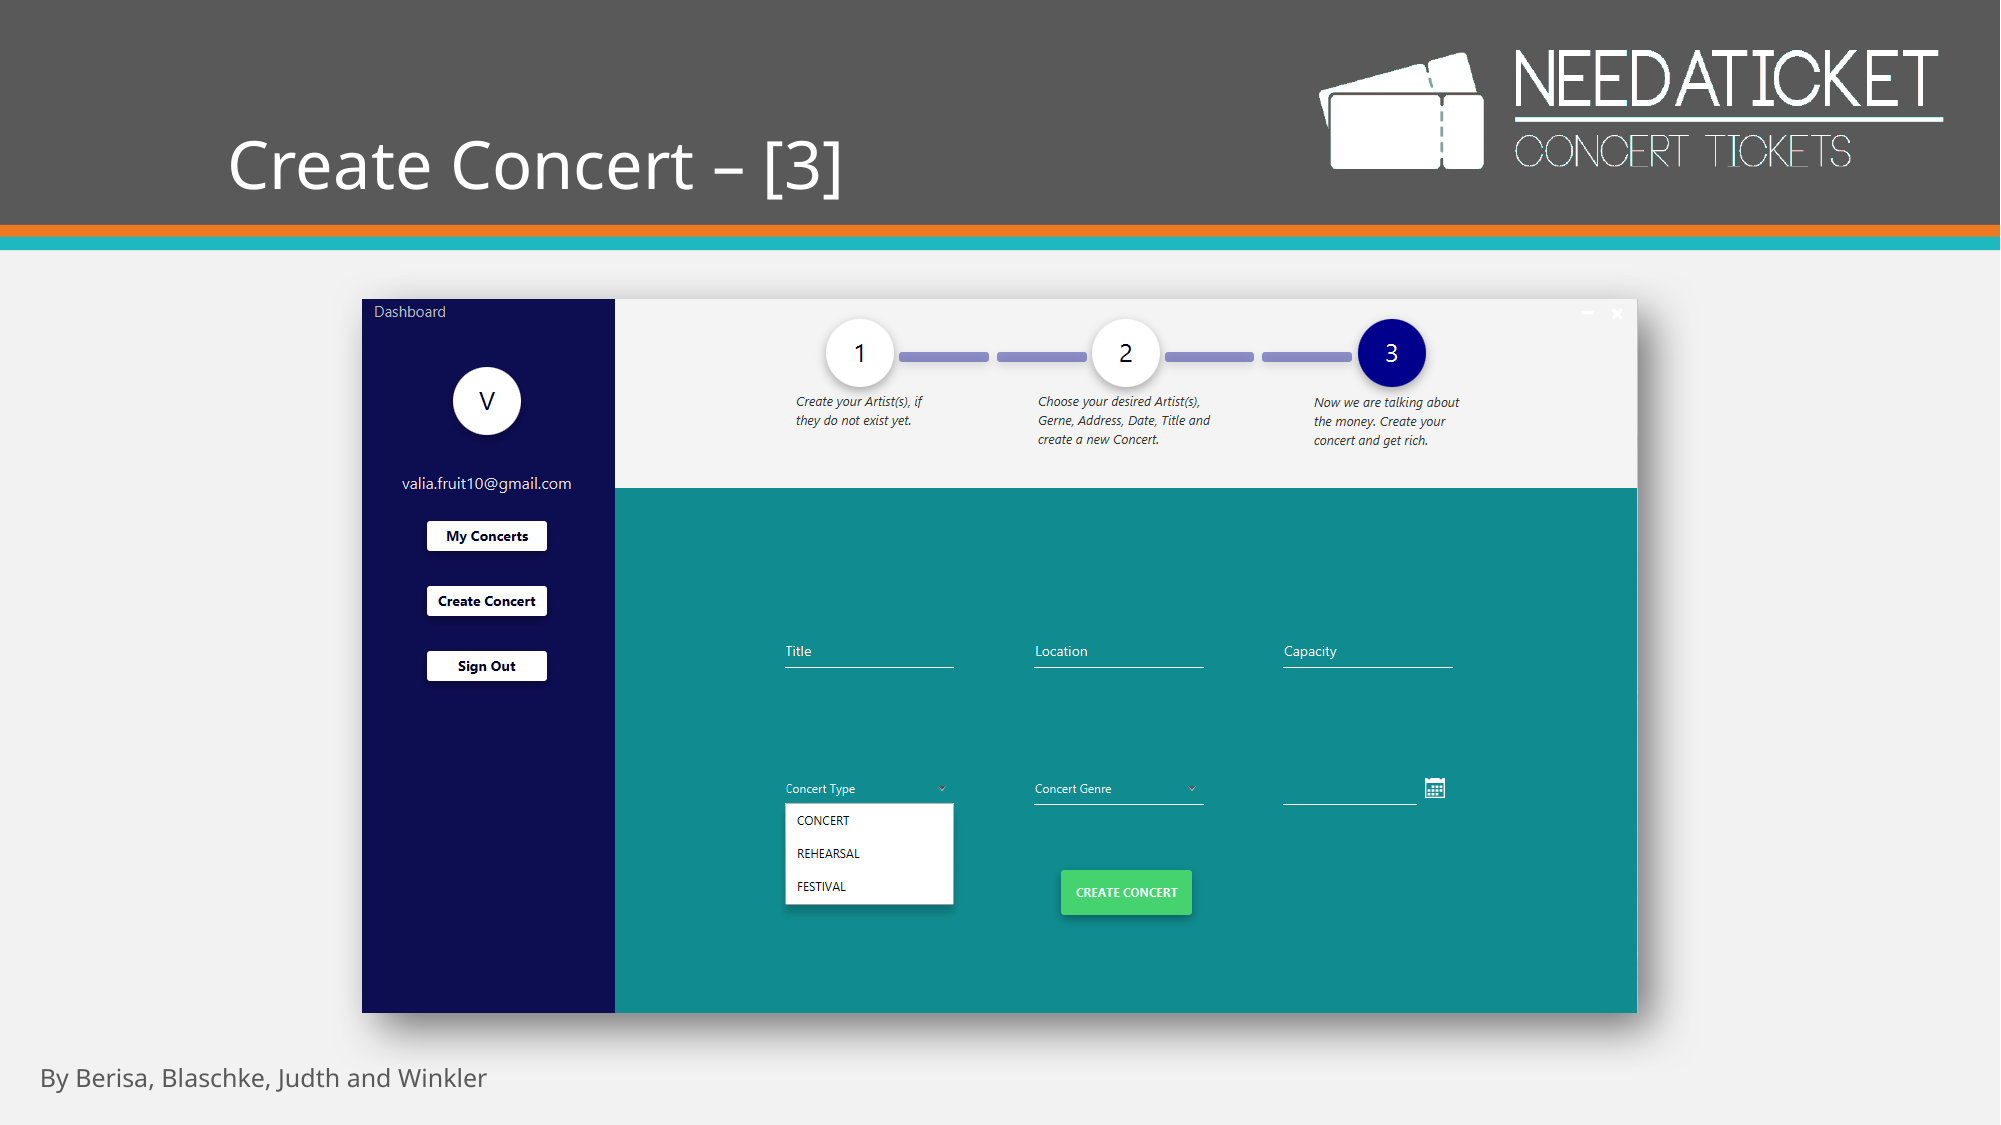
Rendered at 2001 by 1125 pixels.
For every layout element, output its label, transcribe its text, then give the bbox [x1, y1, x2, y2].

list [362, 299, 1638, 1013]
title Create Concert – [3] [212, 41, 1788, 212]
picture [1252, 10, 2000, 214]
